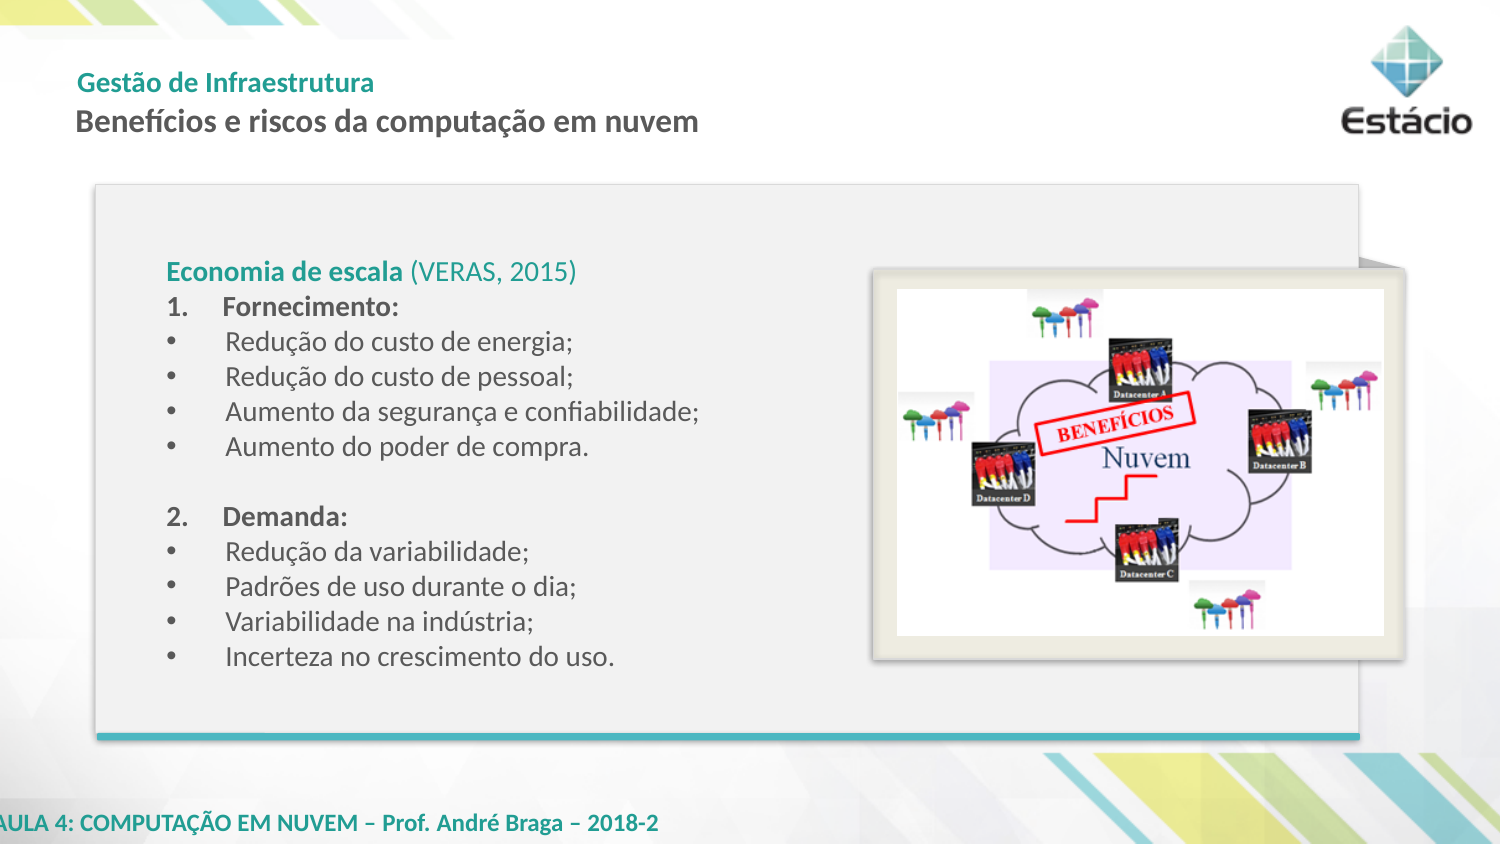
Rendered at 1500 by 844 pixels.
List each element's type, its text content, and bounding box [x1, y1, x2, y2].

text_box [95, 184, 1359, 733]
text_box [1364, 257, 1398, 266]
text_box Economia de escala (VERAS, 2015) Fornecimento: Redução do custo de energia; Redução do custo de pessoal; Aumento da segurança e confiabilidade; Aumento do poder de compra. Demanda: Redução da variabilidade; Padrões de uso durante o dia; Variabilidade na indústria; Incerteza no crescimento do uso. [151, 245, 849, 680]
picture [0, 0, 1500, 844]
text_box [873, 268, 1405, 660]
text_box Benefícios e riscos da computação em nuvem [60, 92, 925, 147]
text_box [96, 732, 1361, 742]
